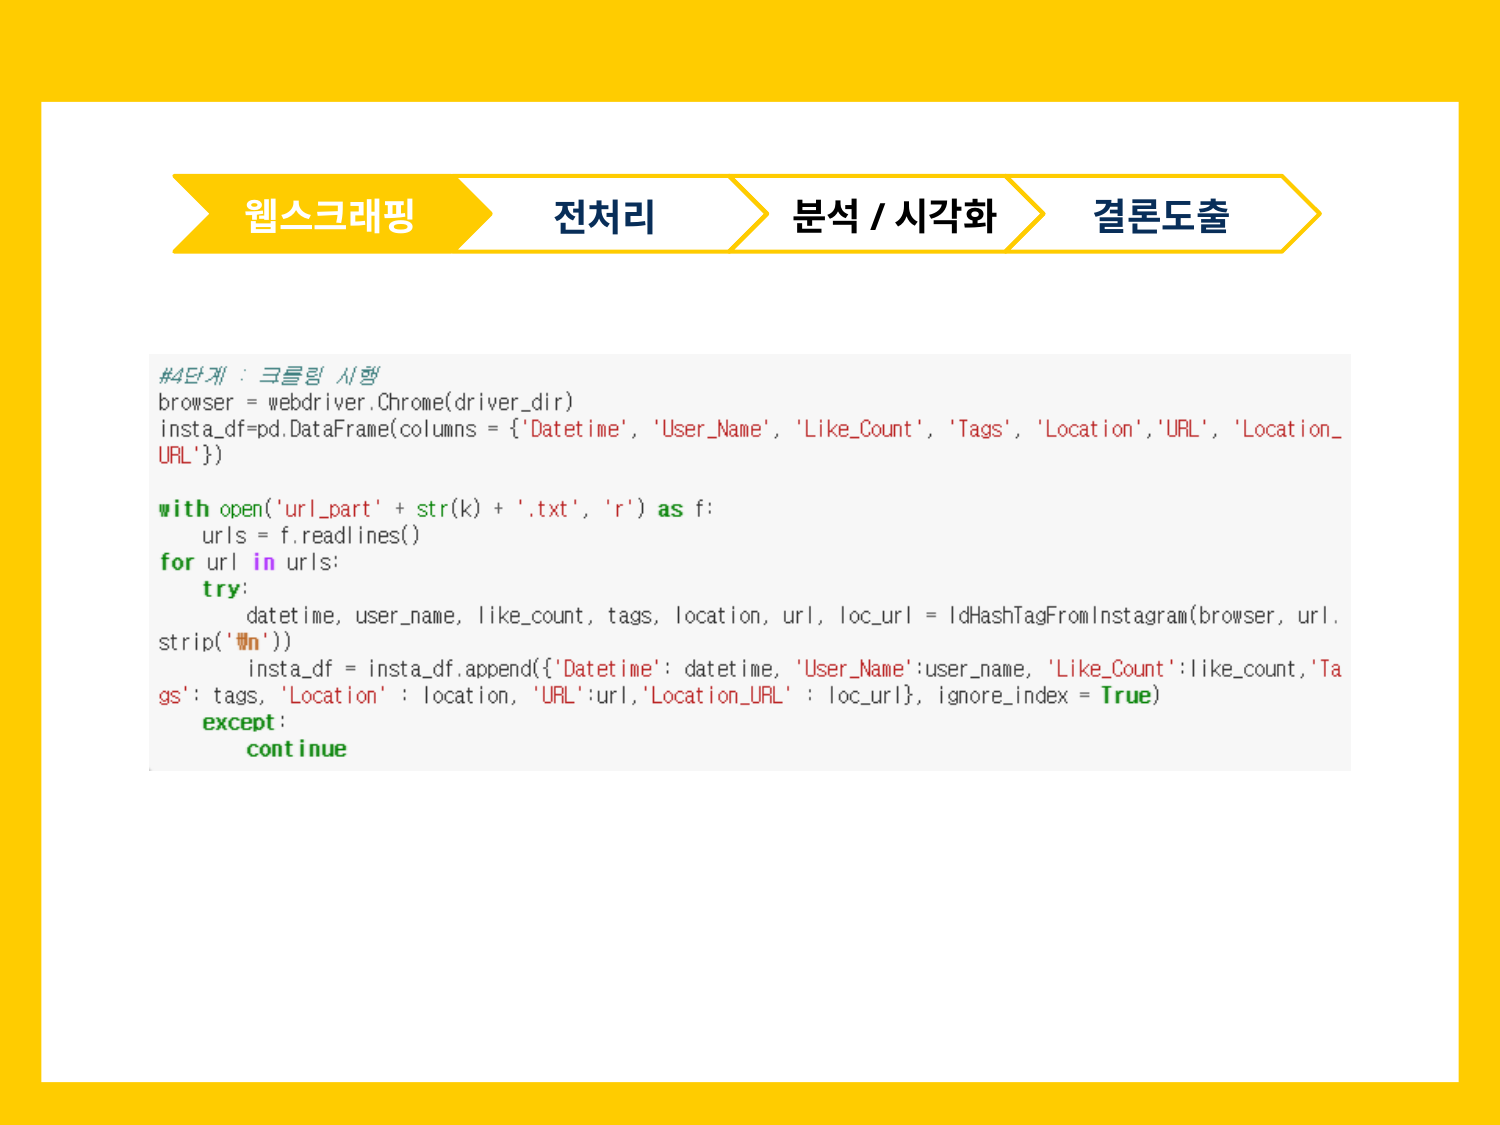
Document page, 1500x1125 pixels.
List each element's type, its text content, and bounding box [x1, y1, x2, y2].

text_box 전처리 [524, 187, 686, 247]
text_box [450, 173, 770, 254]
text_box [39, 100, 1461, 1084]
text_box 웹스크래핑 [209, 185, 453, 246]
text_box [730, 173, 1010, 254]
text_box [1018, 193, 1039, 234]
text_box [172, 173, 486, 254]
picture [149, 354, 1351, 771]
text_box 분석/시각화 [772, 185, 1018, 246]
text_box 결론도출 [1062, 185, 1262, 246]
text_box [1003, 173, 1322, 254]
